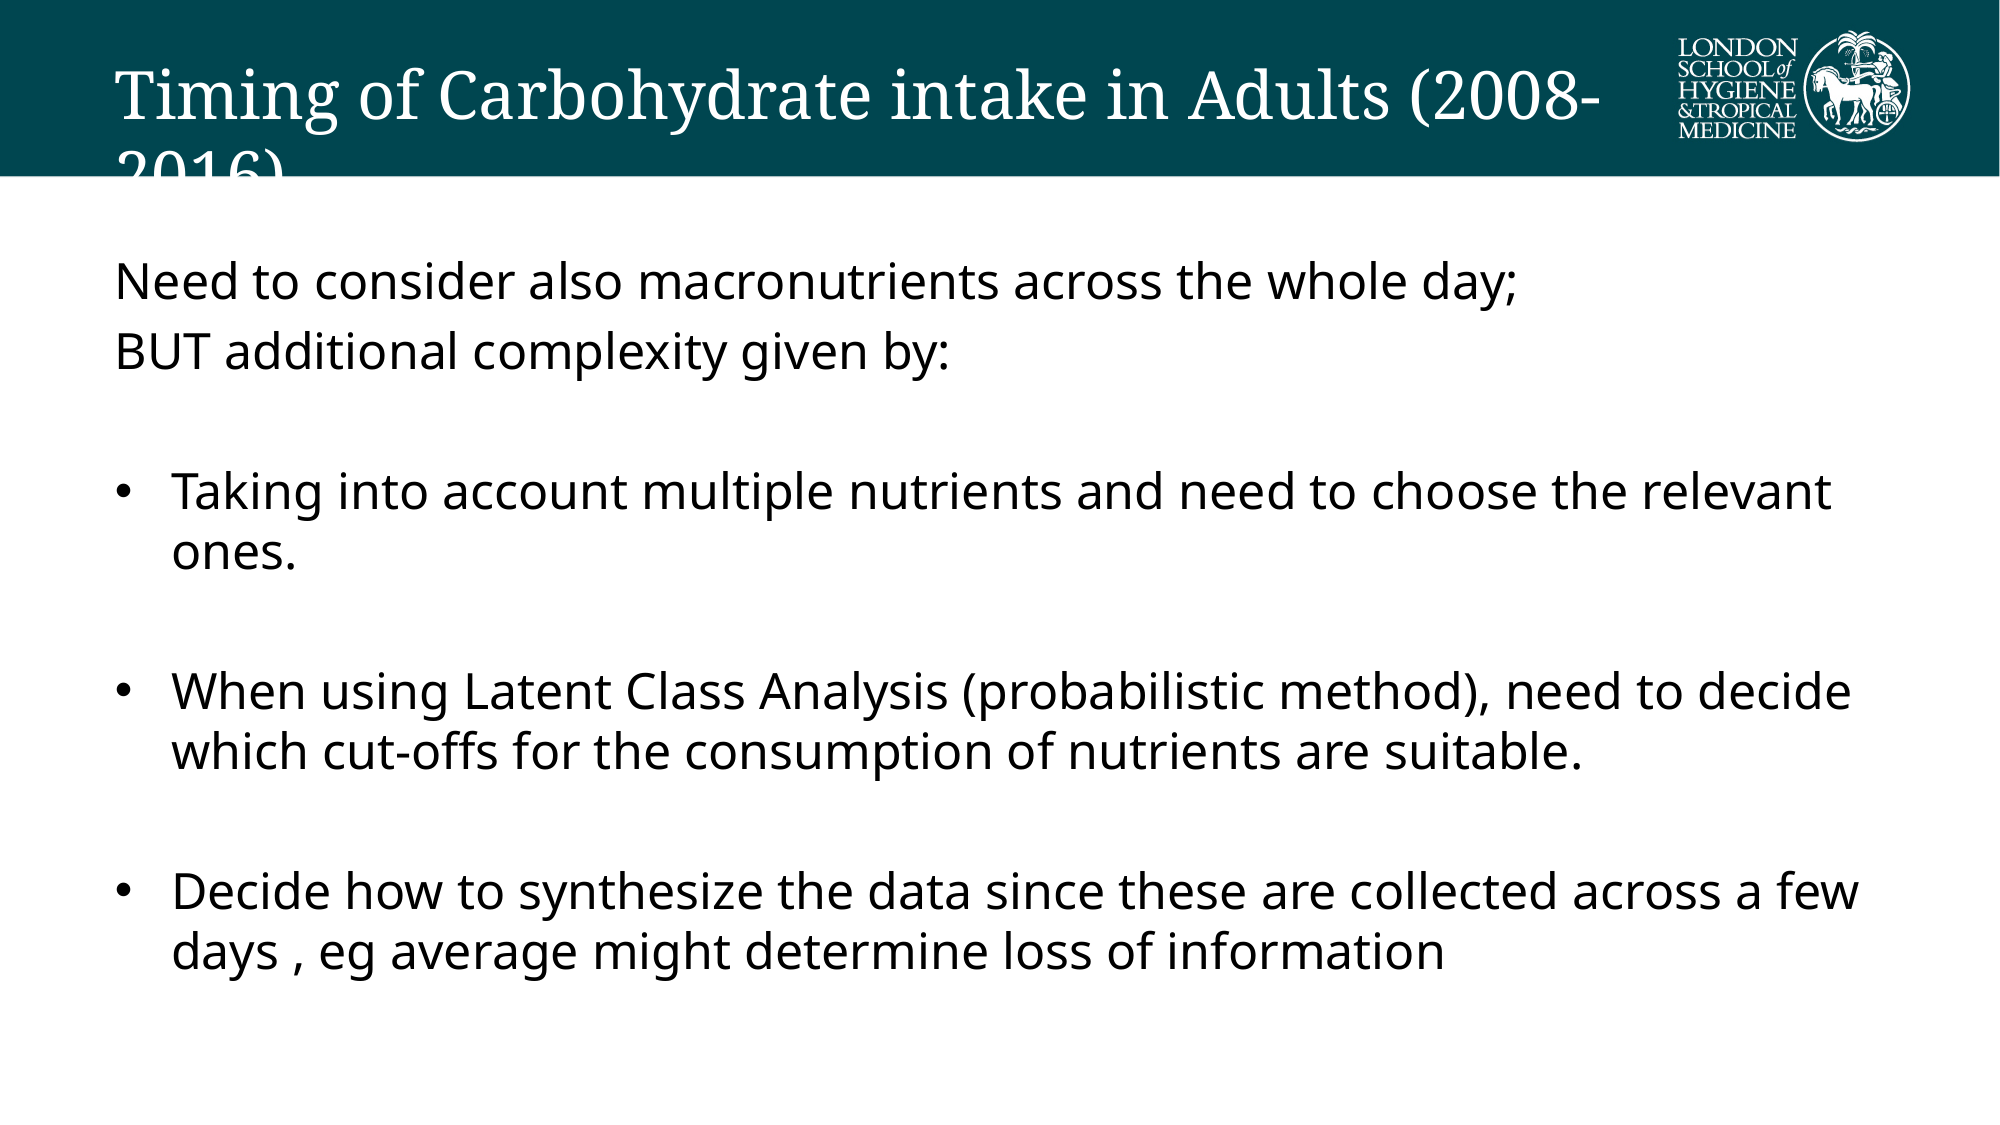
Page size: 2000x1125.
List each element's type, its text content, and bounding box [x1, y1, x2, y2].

list Need to consider also macronutrients across the whole day; BUT additional complexity given by: Taking into account multiple nutrients and need to choose the relevant ones. When using Latent Class Analysis (probabilistic method), need to decide which cut-offs for the consumption of nutrients are suitable. Decide how to synthesize the data since these are collected across a few days , eg average might determine loss of information [99, 242, 1900, 1034]
picture [0, 0, 2000, 1125]
title Timing of Carbohydrate intake in Adults (2008-2016) [99, 45, 1656, 148]
